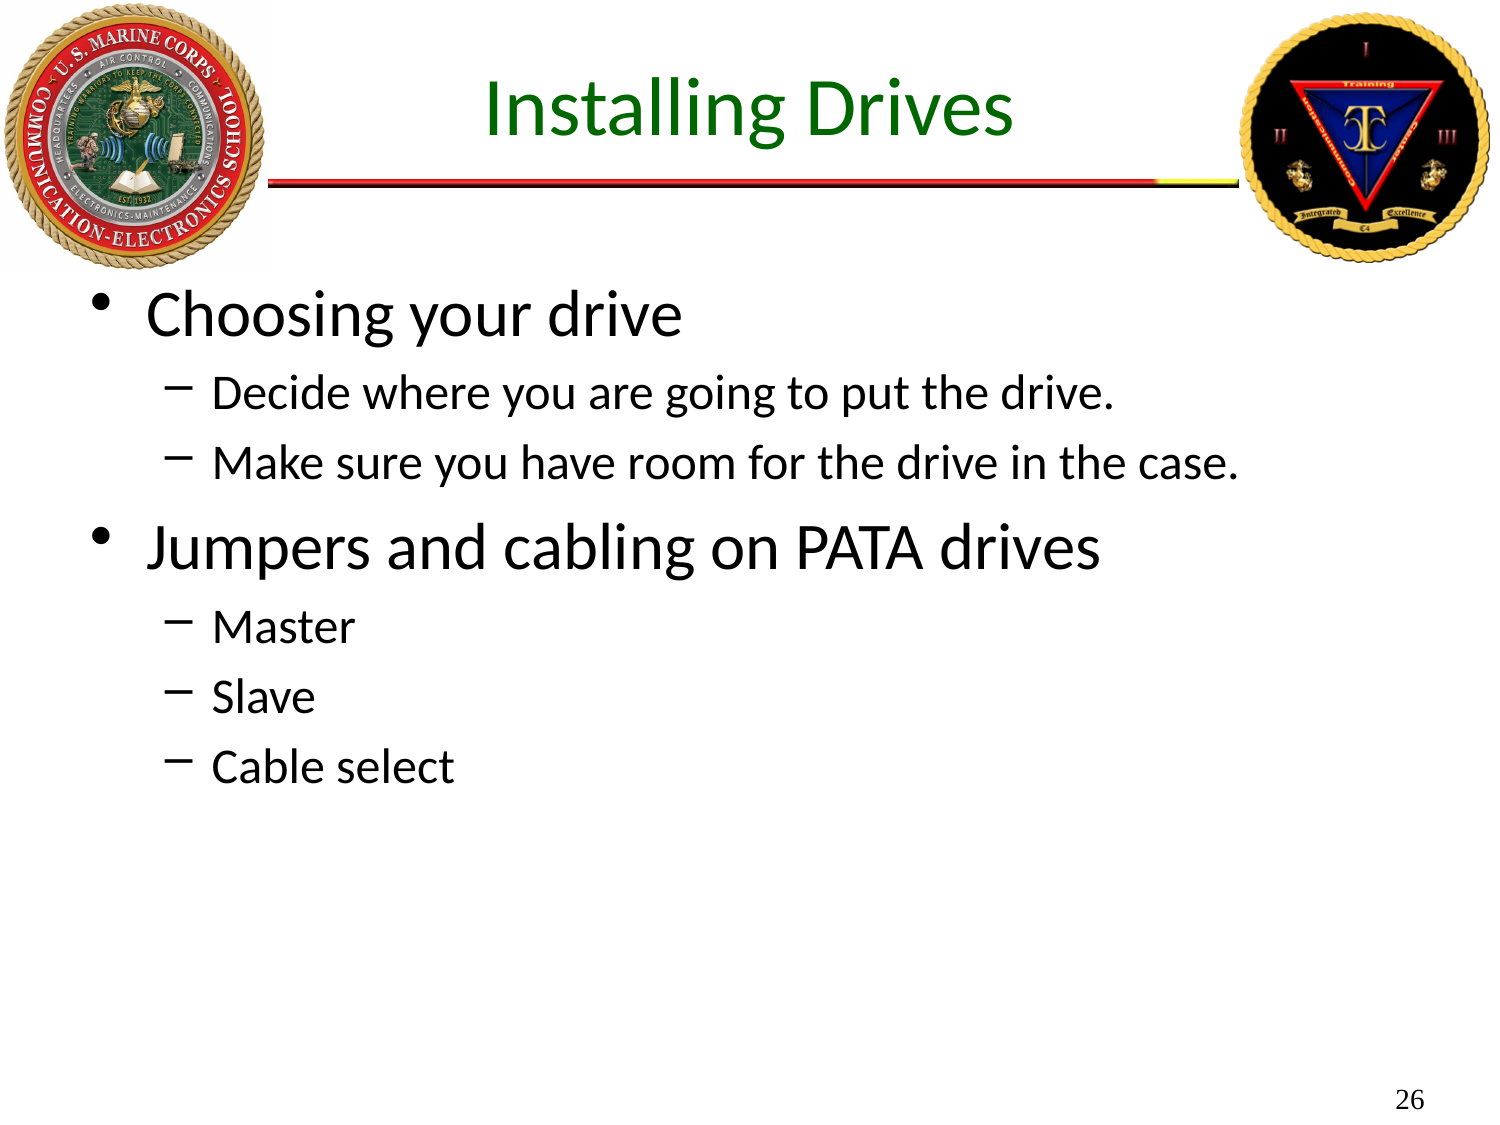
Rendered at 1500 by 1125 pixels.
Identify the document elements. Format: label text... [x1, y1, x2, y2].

list Choosing your drive Decide where you are going to put the drive. Make sure you have room for the drive in the case. Jumpers and cabling on PATA drives Master Slave Cable select [75, 262, 1425, 1005]
picture [0, 0, 268, 274]
title Installing Drives [75, 45, 1425, 233]
picture [1239, 12, 1490, 263]
